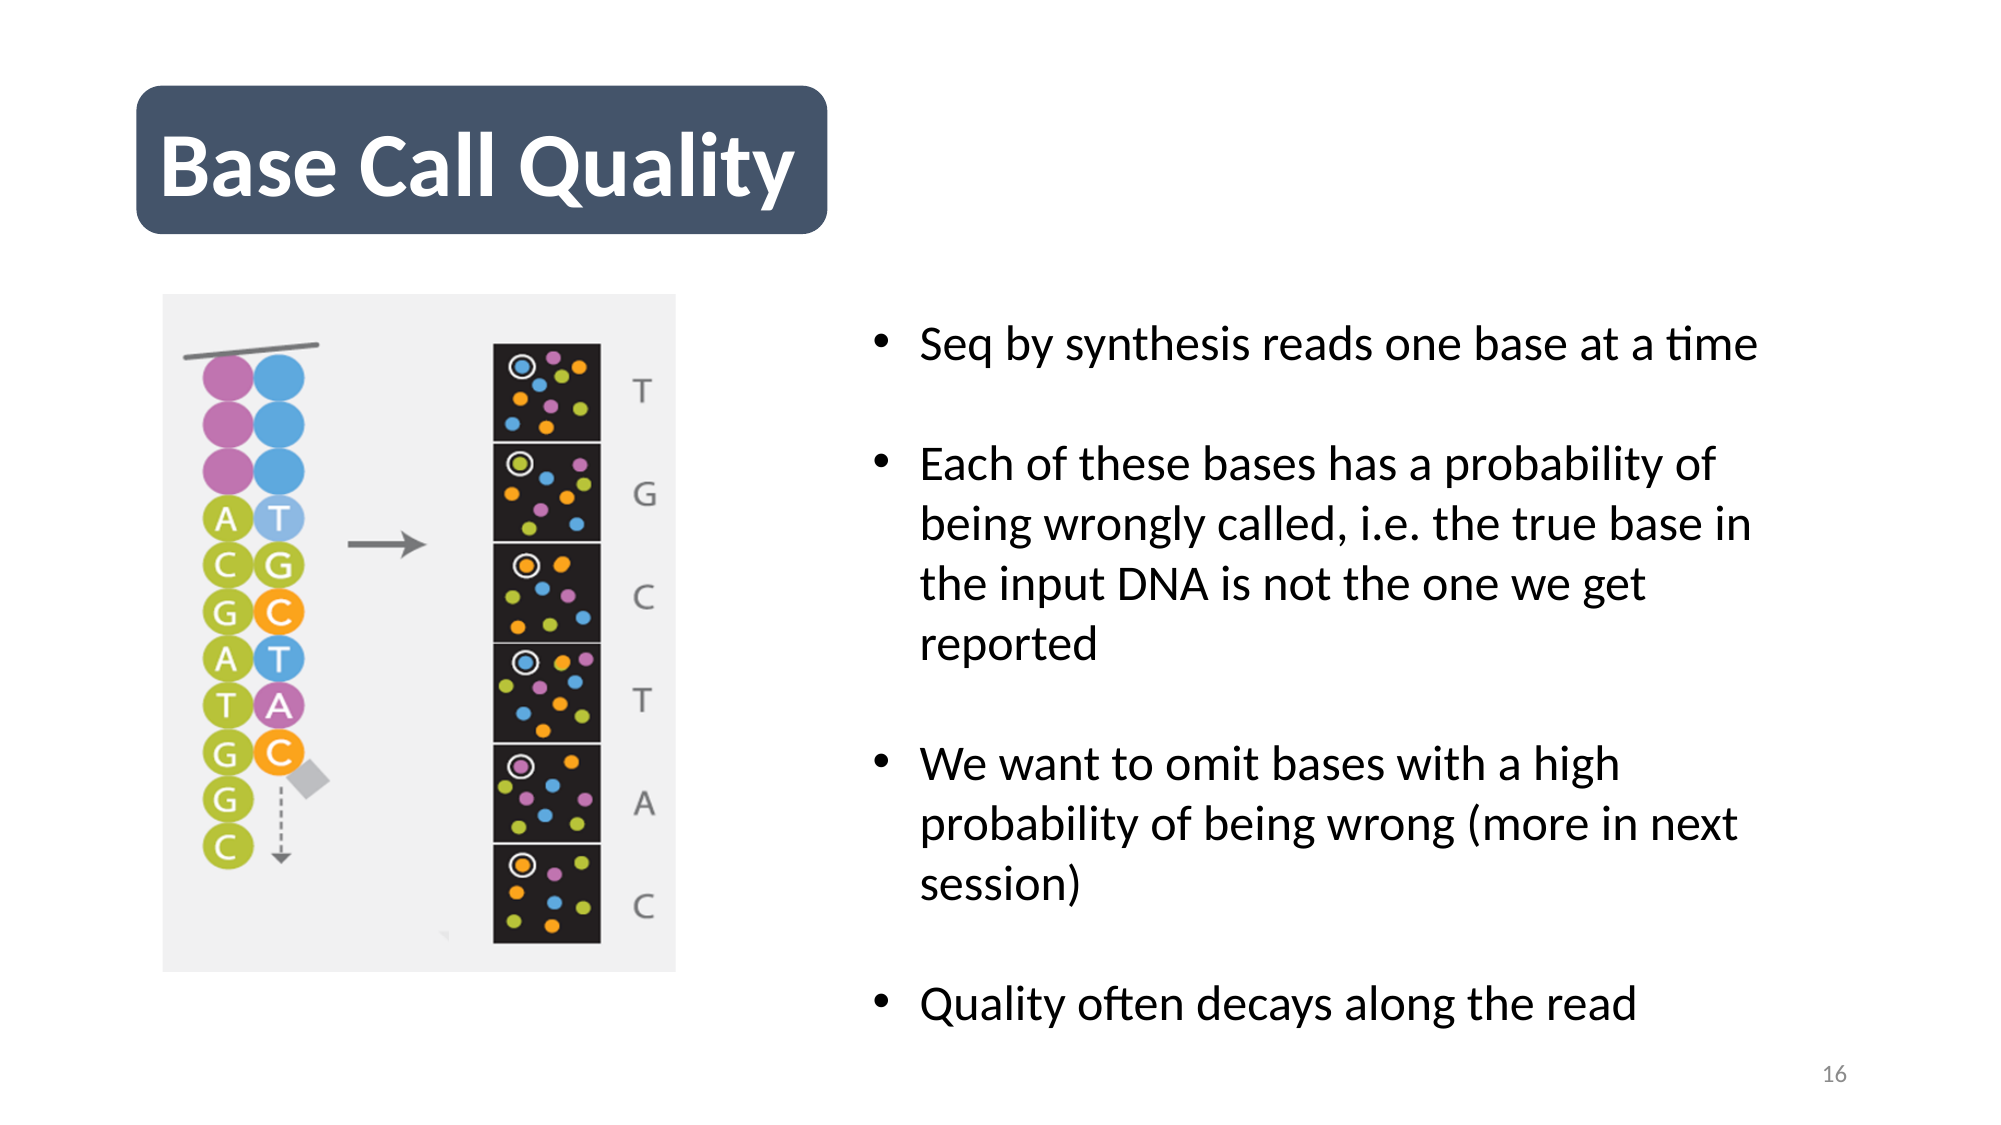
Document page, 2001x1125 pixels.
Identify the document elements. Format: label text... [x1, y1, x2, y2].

slide_number 16 [1412, 1042, 1863, 1103]
picture [162, 294, 676, 972]
text_box Base Call Quality [136, 85, 828, 235]
text_box Seq by synthesis reads one base at a time Each of these bases has a probability of being wrongly called, i.e. the true base in the input DNA is not the one we get reported We want to omit bases with a high probability of being wrong (more in next session) Quality often decays along the read [857, 302, 1810, 1038]
